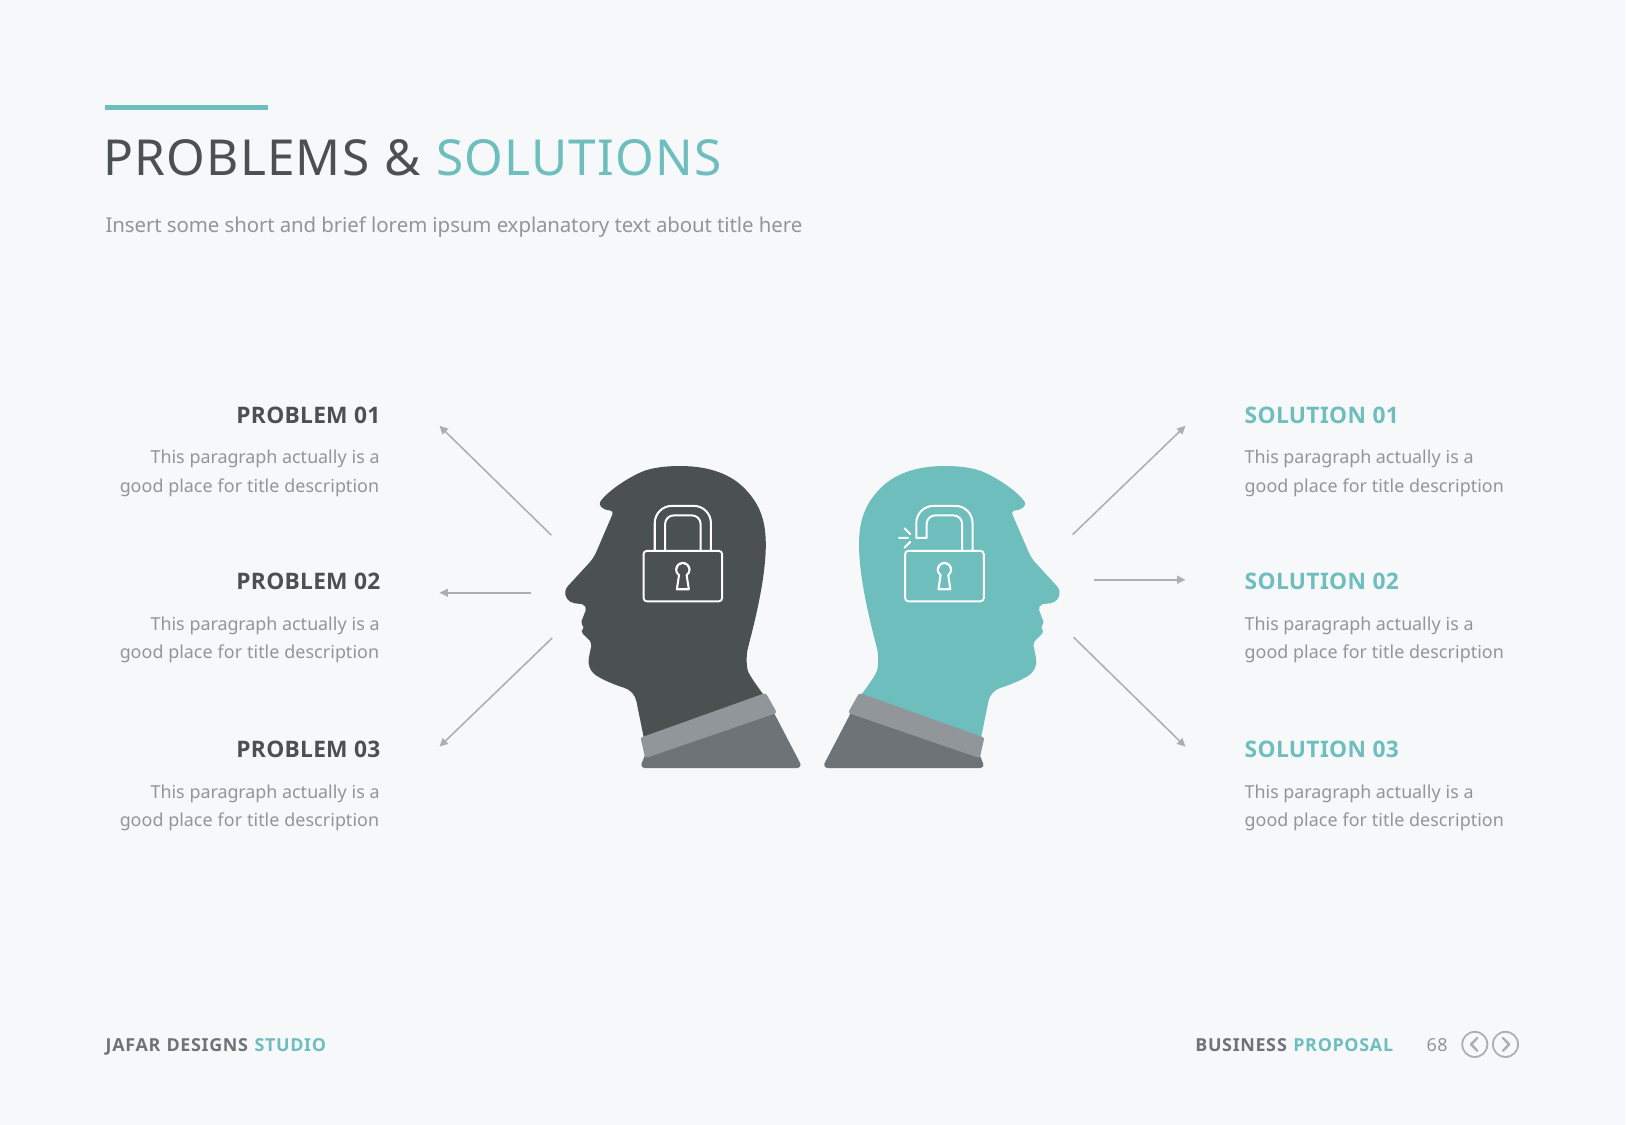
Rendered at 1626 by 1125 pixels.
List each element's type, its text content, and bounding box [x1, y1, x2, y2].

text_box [1244, 735, 1520, 831]
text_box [105, 735, 381, 831]
list Insert some short and brief lorem ipsum explanatory text about title here [105, 209, 1519, 241]
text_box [105, 566, 381, 663]
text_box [1073, 637, 1186, 747]
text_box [1244, 400, 1520, 497]
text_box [105, 400, 381, 497]
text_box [564, 465, 802, 768]
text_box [439, 637, 553, 747]
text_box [1244, 566, 1520, 663]
list Problems & Solutions [103, 125, 1518, 188]
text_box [439, 425, 552, 536]
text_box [1072, 425, 1186, 535]
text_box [823, 465, 1061, 768]
